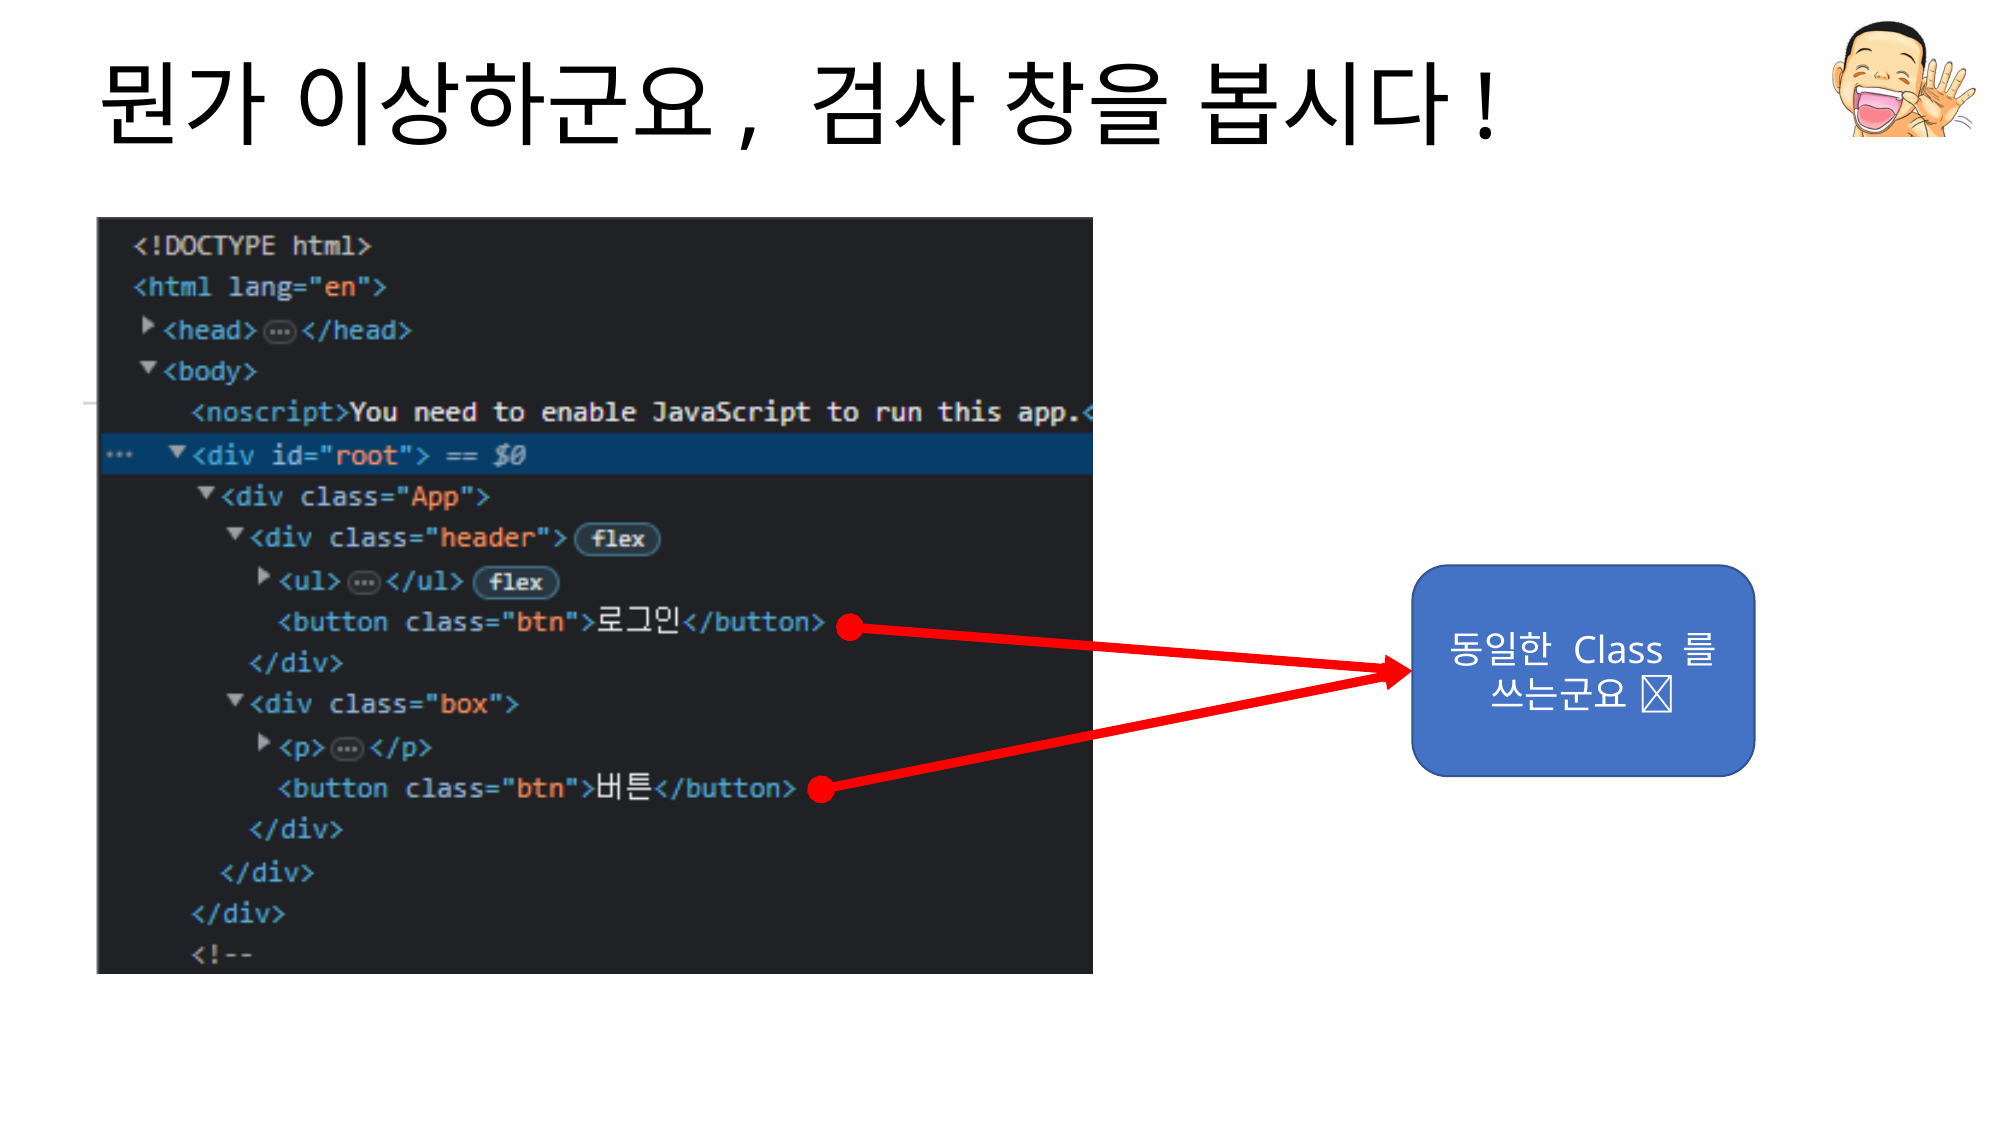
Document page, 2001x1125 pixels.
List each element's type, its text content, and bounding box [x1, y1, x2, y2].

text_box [849, 627, 1413, 670]
text_box 동일한 Class 를 쓰는군요  [1411, 564, 1756, 778]
title 뭔가 이상하군요, 검사 창을 봅시다! [83, 0, 1931, 218]
picture [1931, 0, 2000, 137]
picture [83, 217, 1093, 974]
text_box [821, 670, 1413, 790]
